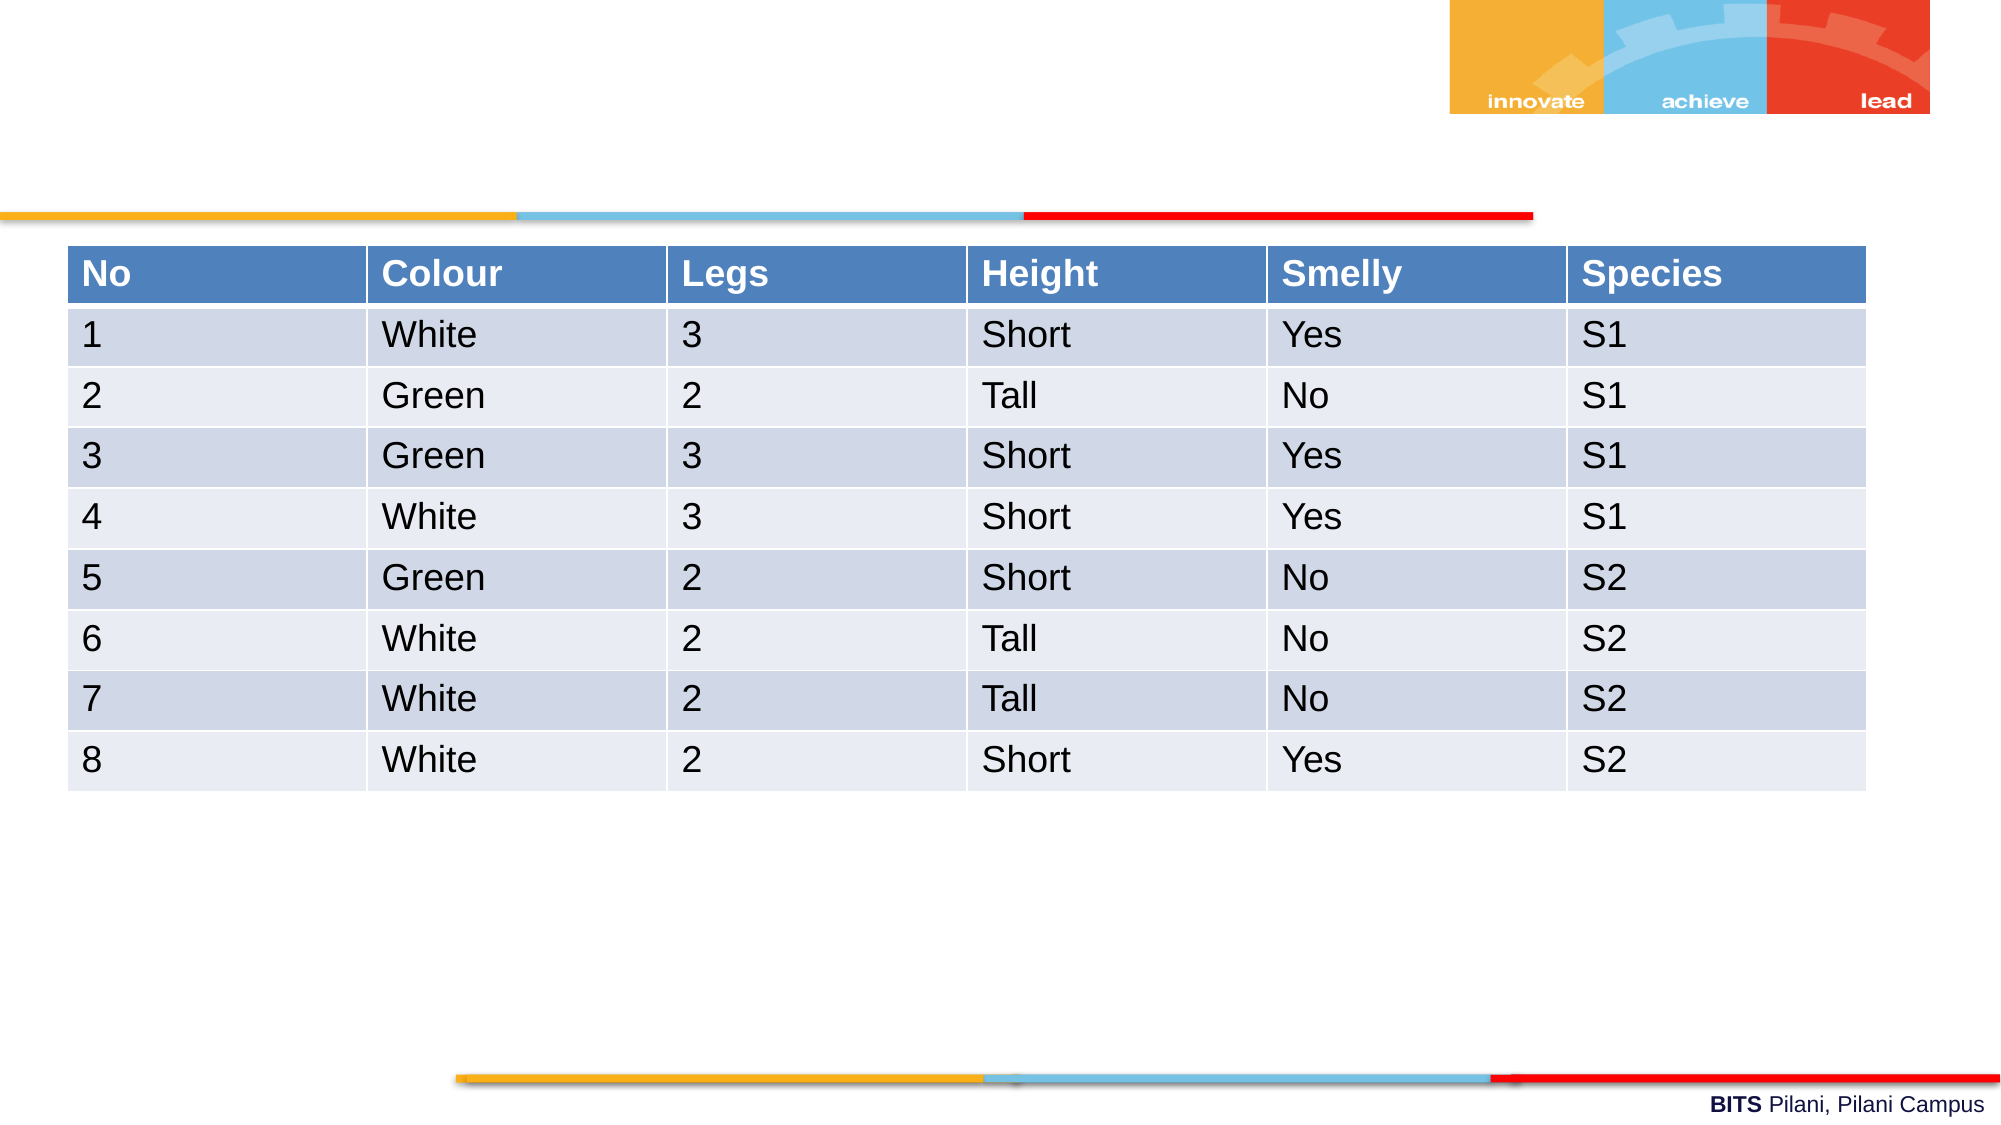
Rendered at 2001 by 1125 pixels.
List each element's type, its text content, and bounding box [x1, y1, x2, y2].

table_cell No [1268, 550, 1566, 609]
table_cell 4 [68, 489, 366, 548]
table_header Colour [368, 246, 666, 303]
table_cell S1 [1568, 489, 1866, 548]
table_cell Short [968, 732, 1266, 791]
table_cell Yes [1268, 732, 1566, 791]
table_cell 3 [668, 489, 966, 548]
table_cell No [1268, 368, 1566, 426]
table_header Height [968, 246, 1266, 303]
table_cell Tall [968, 368, 1266, 426]
table_header Legs [668, 246, 966, 303]
table_cell 2 [668, 368, 966, 426]
table_cell Green [368, 368, 666, 426]
picture [1449, 0, 1930, 114]
table_cell Tall [968, 611, 1266, 670]
table_header Species [1568, 246, 1866, 303]
table_cell Short [968, 550, 1266, 609]
table_cell 6 [68, 611, 366, 670]
table_cell 2 [68, 368, 366, 426]
table_cell 7 [68, 671, 366, 730]
table_cell Green [368, 550, 666, 609]
table_cell No [1268, 671, 1566, 730]
table_cell 5 [68, 550, 366, 609]
table_cell 3 [668, 428, 966, 487]
table_cell No [1268, 611, 1566, 670]
table_cell Yes [1268, 489, 1566, 548]
table_cell S1 [1568, 368, 1866, 426]
table_cell Green [368, 428, 666, 487]
table_cell S1 [1568, 309, 1866, 366]
table_cell 3 [668, 309, 966, 366]
table_cell 2 [668, 550, 966, 609]
table_cell White [368, 611, 666, 670]
table_cell 3 [68, 428, 366, 487]
table_cell S2 [1568, 611, 1866, 670]
table_cell White [368, 309, 666, 366]
table_header No [68, 246, 366, 303]
table_cell Yes [1268, 309, 1566, 366]
table_cell S2 [1568, 732, 1866, 791]
table_cell White [368, 732, 666, 791]
table_cell White [368, 671, 666, 730]
table_header Smelly [1268, 246, 1566, 303]
table_cell S2 [1568, 550, 1866, 609]
table_cell Yes [1268, 428, 1566, 487]
table_cell 8 [68, 732, 366, 791]
table_cell 2 [668, 732, 966, 791]
table_cell S2 [1568, 671, 1866, 730]
table_cell 2 [668, 611, 966, 670]
table_cell Short [968, 489, 1266, 548]
table_cell Short [968, 428, 1266, 487]
table_cell 1 [68, 309, 366, 366]
table_cell White [368, 489, 666, 548]
table_cell Tall [968, 671, 1266, 730]
table_cell S1 [1568, 428, 1866, 487]
table_cell 2 [668, 671, 966, 730]
table_cell Short [968, 309, 1266, 366]
